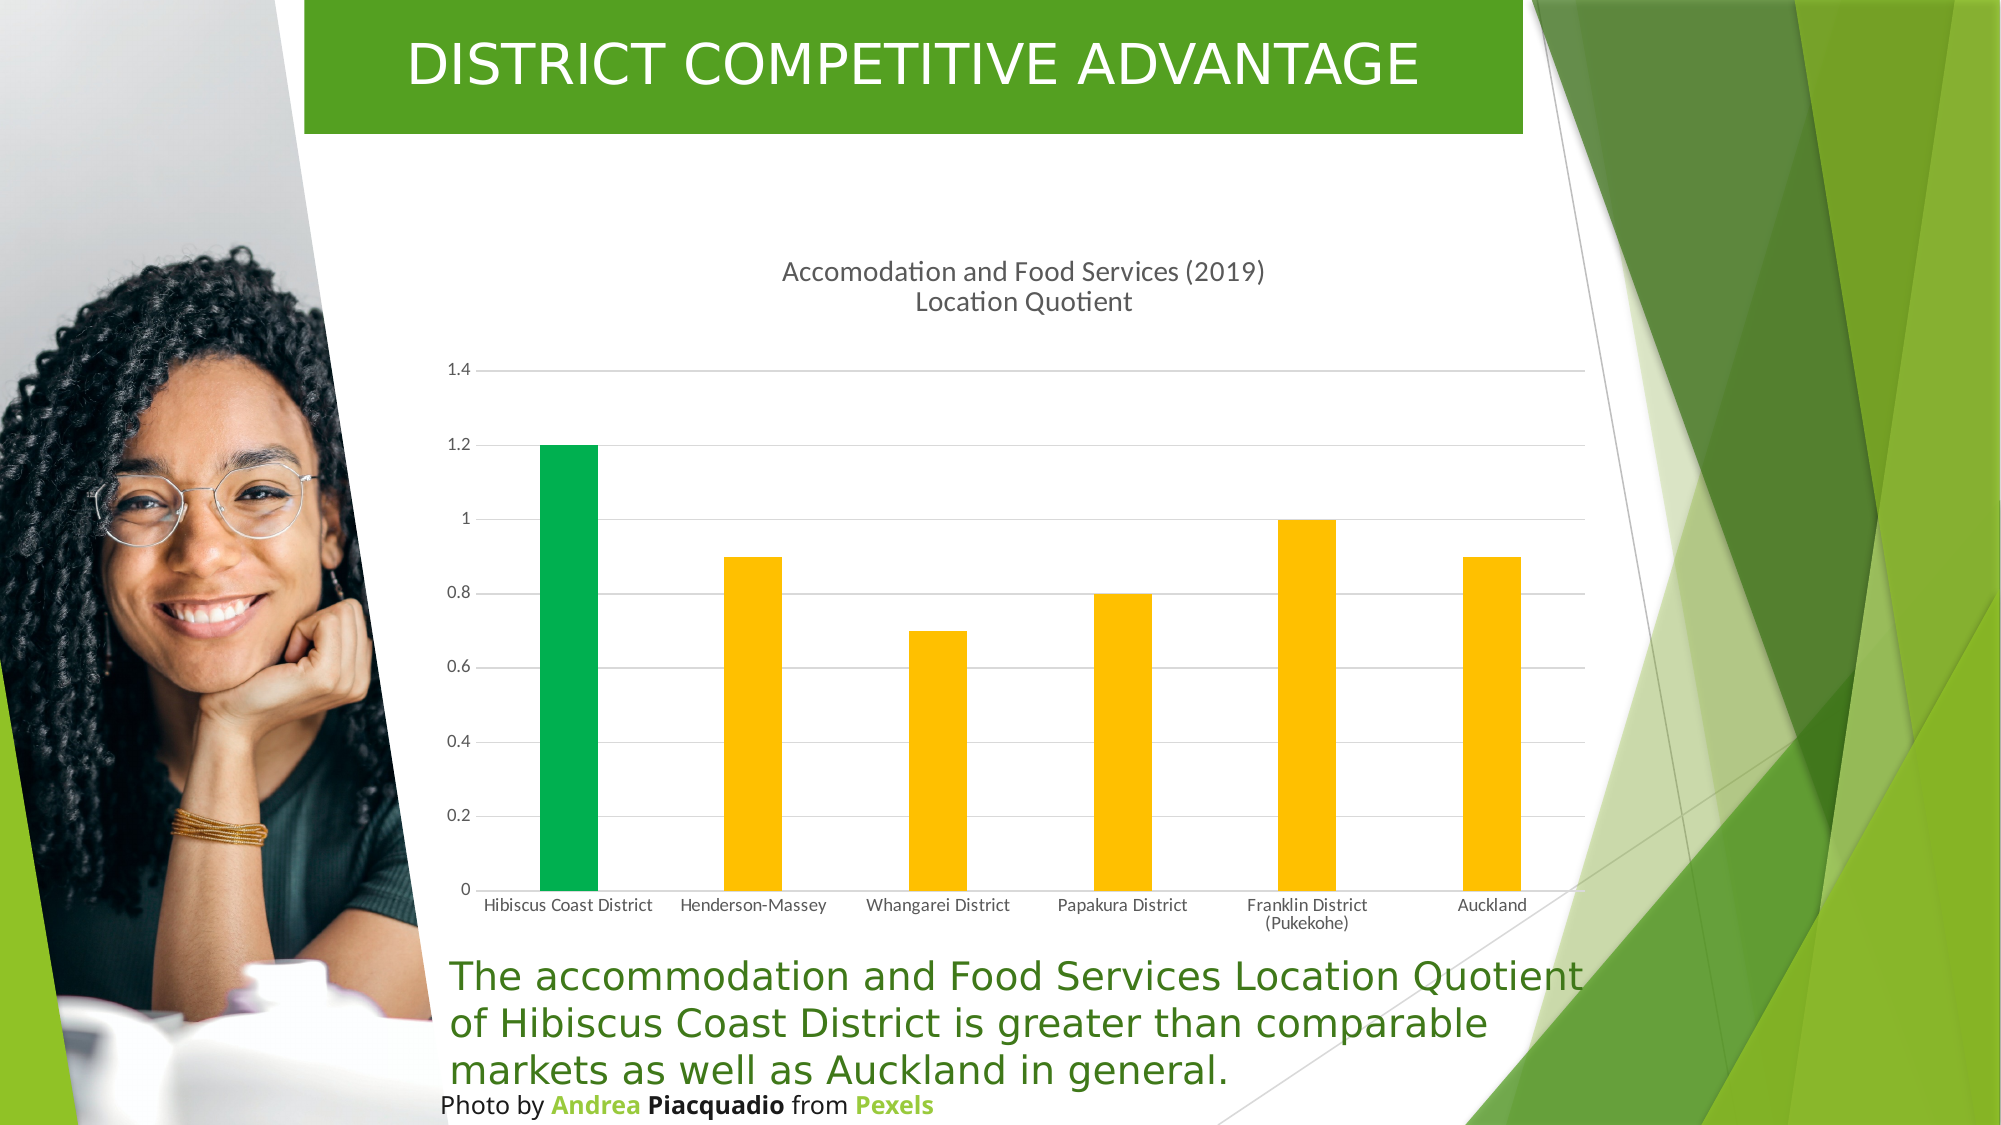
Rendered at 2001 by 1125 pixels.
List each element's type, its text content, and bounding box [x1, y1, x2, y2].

chart [424, 228, 1624, 962]
text_box Photo by Andrea Piacquadio from Pexels [452, 1101, 1427, 1125]
picture [0, 0, 449, 1125]
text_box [303, 0, 1524, 135]
text_box The accommodation and Food Services Location Quotient of Hibiscus Coast District is greater than comparable markets as well as Auckland in general. [452, 943, 1638, 1101]
